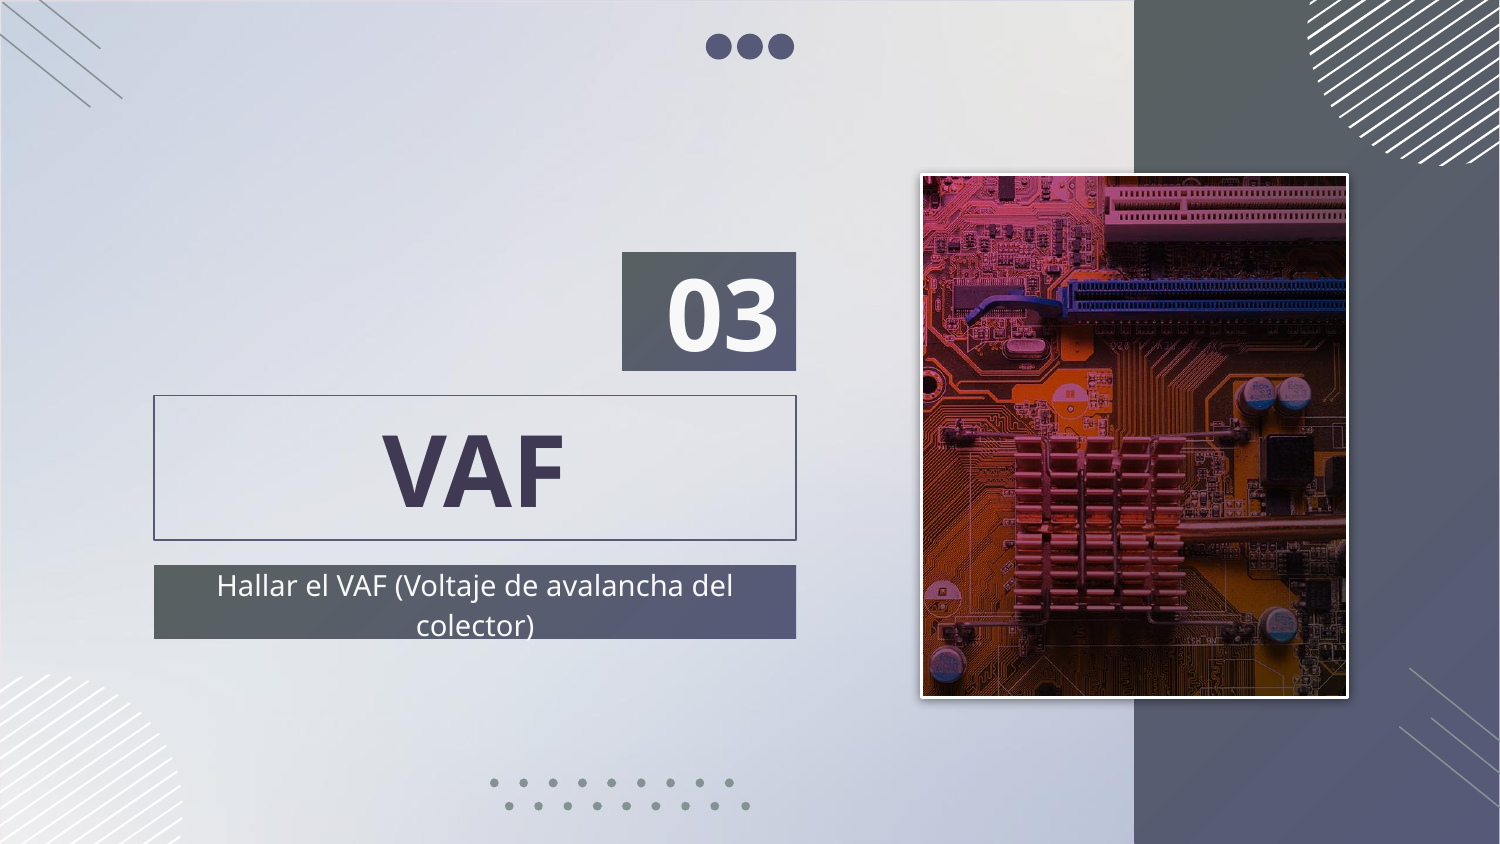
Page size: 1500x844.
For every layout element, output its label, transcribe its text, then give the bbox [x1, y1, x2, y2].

picture [2, 2, 1134, 844]
title 03 [622, 252, 797, 371]
picture [922, 175, 1347, 696]
subtitle Hallar el VAF (Voltaje de avalancha del colector) [154, 565, 797, 639]
title VAF [153, 395, 797, 541]
